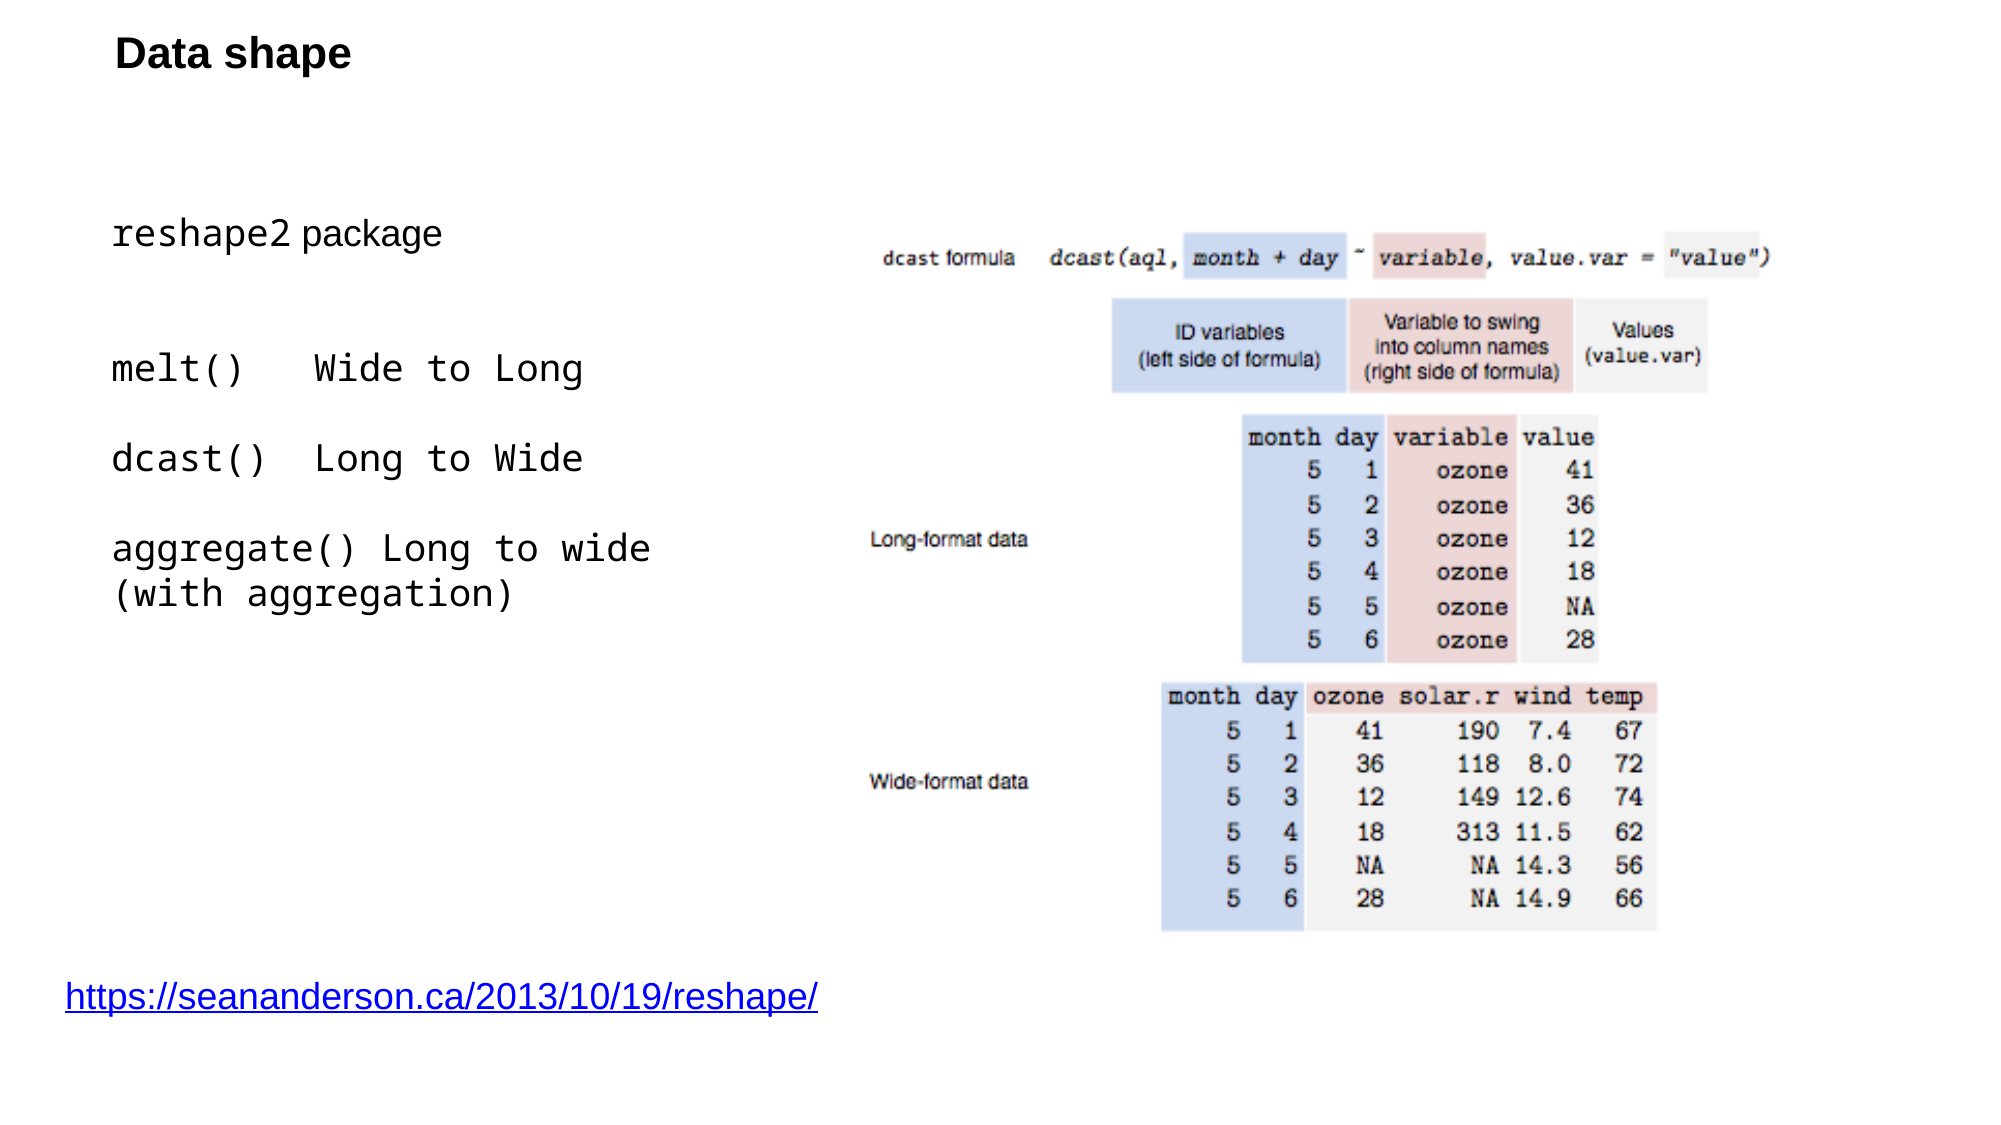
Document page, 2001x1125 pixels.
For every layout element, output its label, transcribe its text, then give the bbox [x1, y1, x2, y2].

title Data shape [99, 5, 1900, 97]
text_box https://seananderson.ca/2013/10/19/reshape/ [50, 964, 774, 1025]
picture [779, 160, 1955, 1042]
text_box reshape2 package melt() Wide to Long dcast() Long to Wide aggregate() Long to wide (with aggregation) [96, 201, 731, 622]
